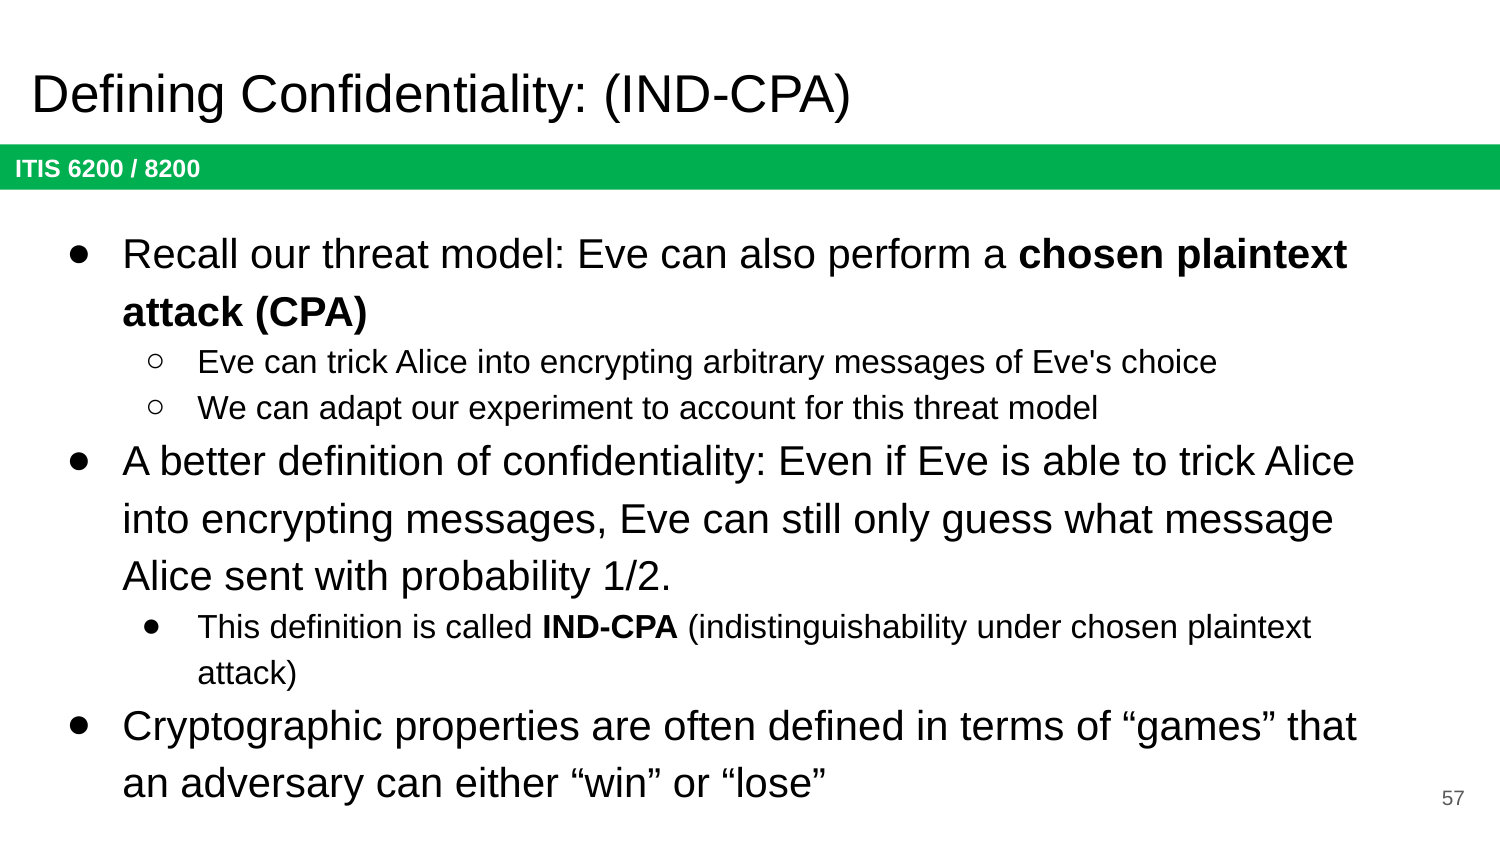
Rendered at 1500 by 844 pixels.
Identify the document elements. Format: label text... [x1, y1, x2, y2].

slide_number 57 [1389, 764, 1480, 830]
title Defining Confidentiality: (IND-CPA) [16, 44, 1415, 139]
list Recall our threat model: Eve can also perform a chosen plaintext attack (CPA) Eve can trick Alice into encrypting arbitrary messages of Eve's choice We can adapt our experiment to account for this threat model A better definition of confidentiality: Even if Eve is able to trick Alice into encrypting messages, Eve can still only guess what message Alice sent with probability 1/2. This definition is called IND-CPA (indistinguishability under chosen plaintext attack) Cryptographic properties are often defined in terms of “games” that an adversary can either “win” or “lose” [32, 204, 1431, 823]
